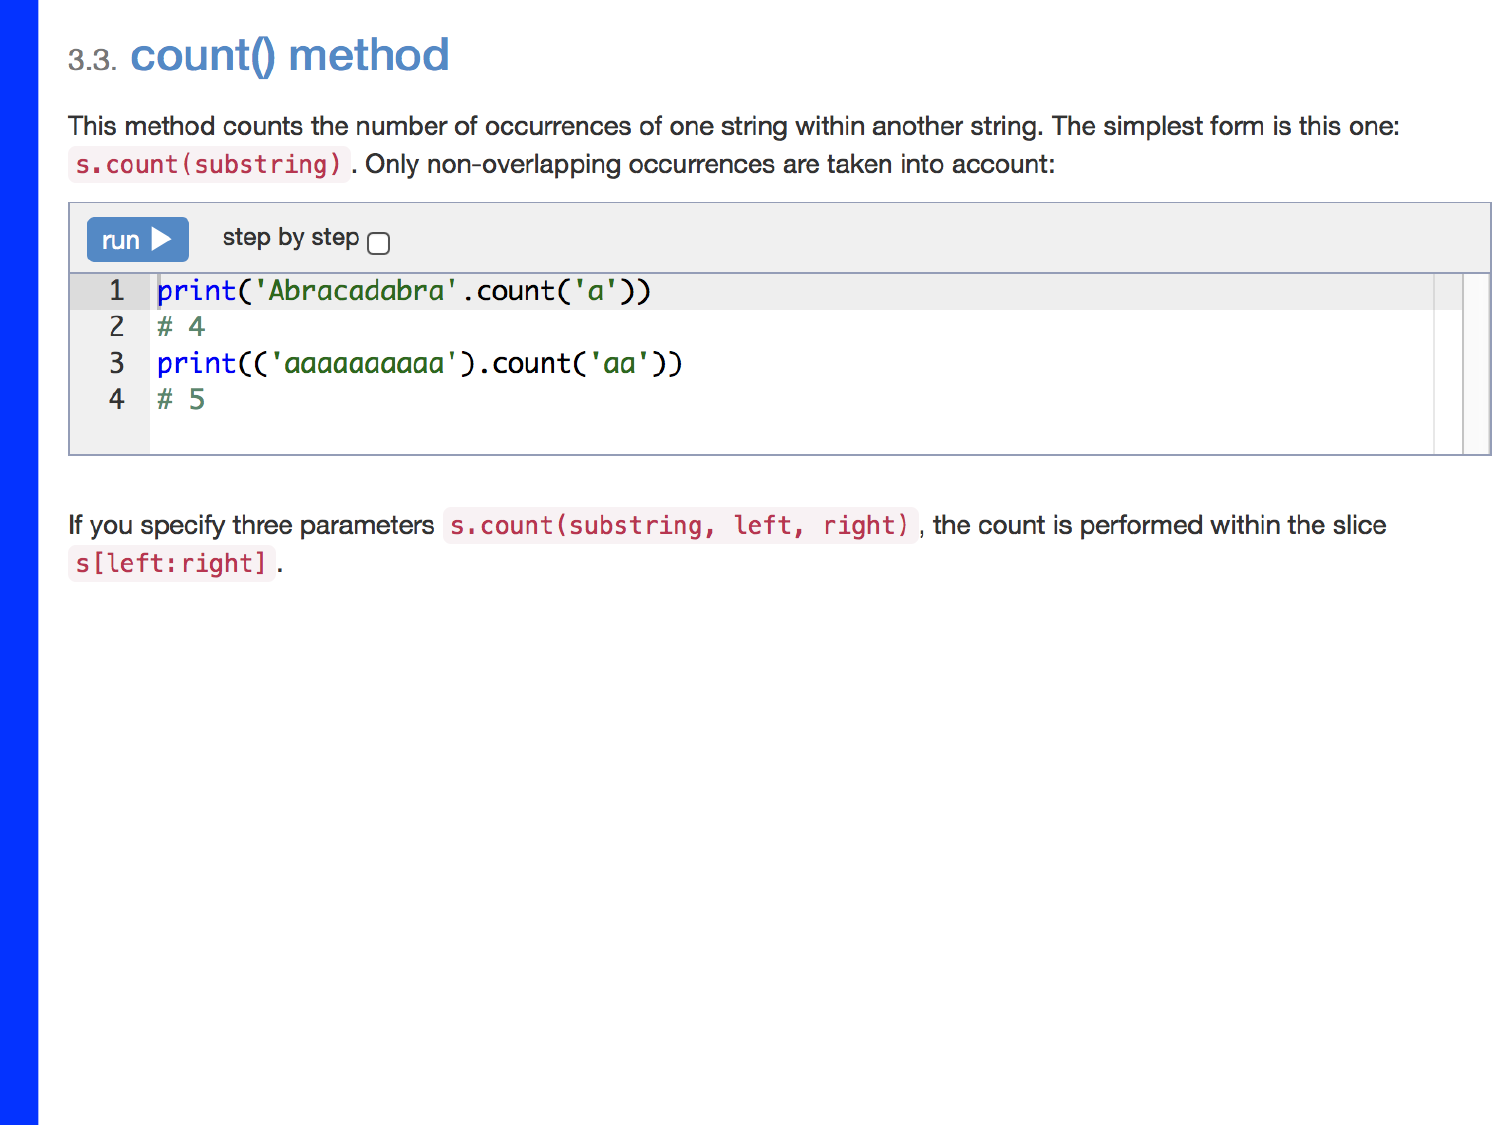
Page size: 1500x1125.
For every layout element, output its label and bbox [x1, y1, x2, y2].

picture [56, 12, 1500, 602]
